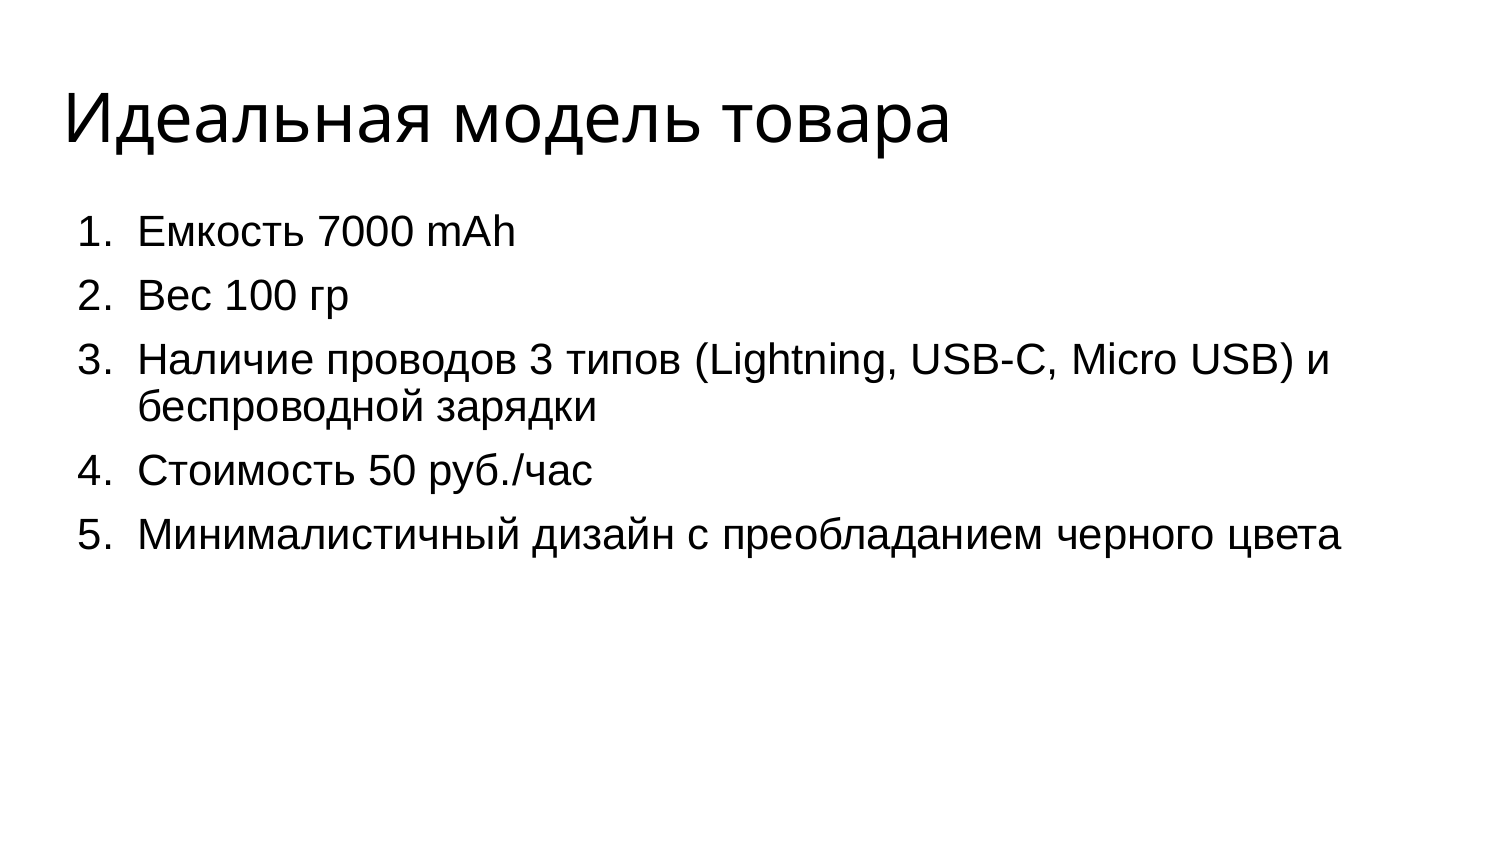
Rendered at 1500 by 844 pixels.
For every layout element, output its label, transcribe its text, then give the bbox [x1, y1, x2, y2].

title Идеальная модель товара [51, 72, 1449, 167]
list Емкость 7000 mAh Вес 100 гр Наличие проводов 3 типов (Lightning, USB-C, Micro USB) и беспроводной зарядки Стоимость 50 руб./час Минималистичный дизайн с преобладанием черного цвета [51, 203, 1449, 764]
